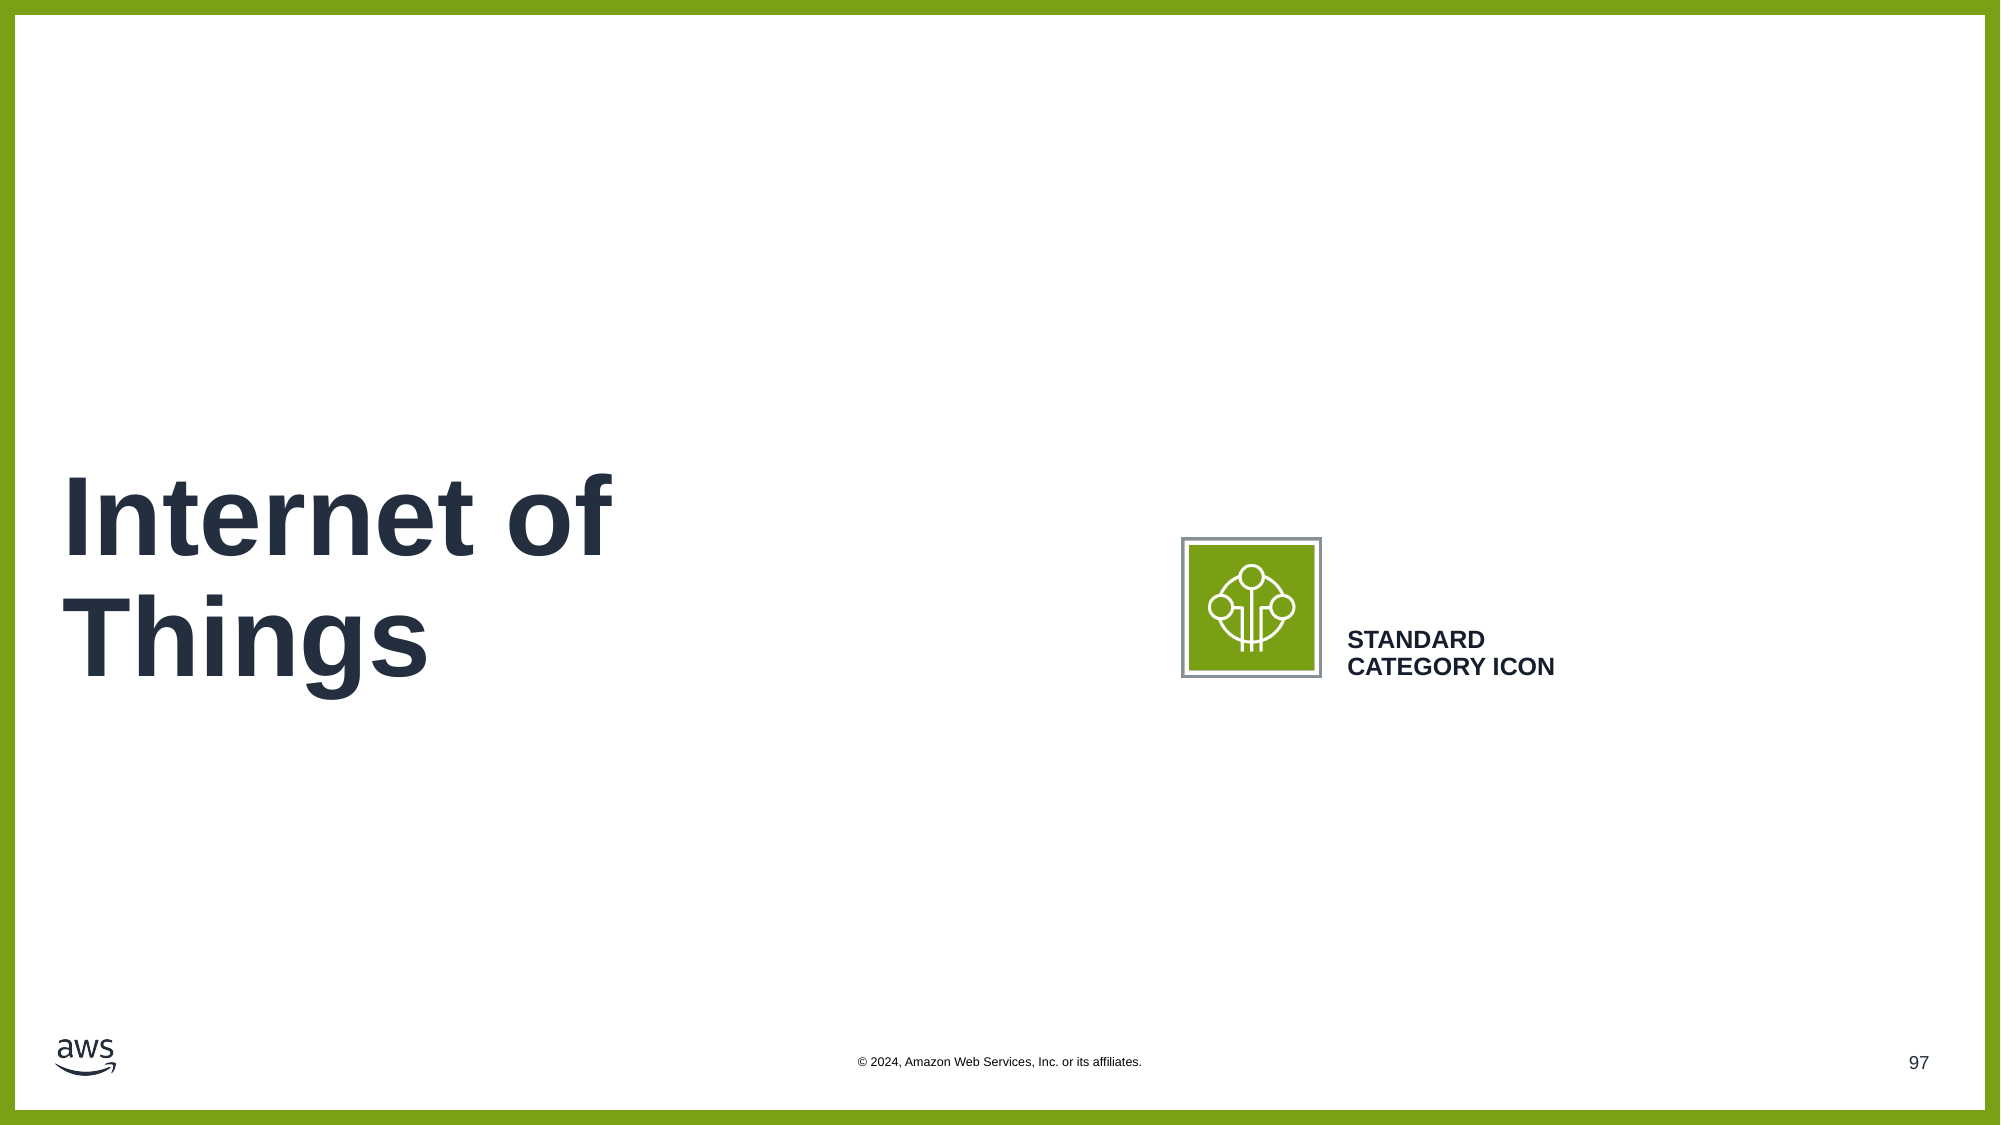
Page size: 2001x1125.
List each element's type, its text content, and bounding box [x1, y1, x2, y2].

picture [1181, 537, 1322, 678]
footer © 2024, Amazon Web Services, Inc. or its affiliates. [662, 1031, 1338, 1092]
picture [55, 1039, 116, 1076]
slide_number 97 [1494, 1031, 1945, 1092]
text_box STANDARD CATEGORY ICON [1332, 541, 1780, 689]
title Internet of Things [47, 339, 1393, 709]
